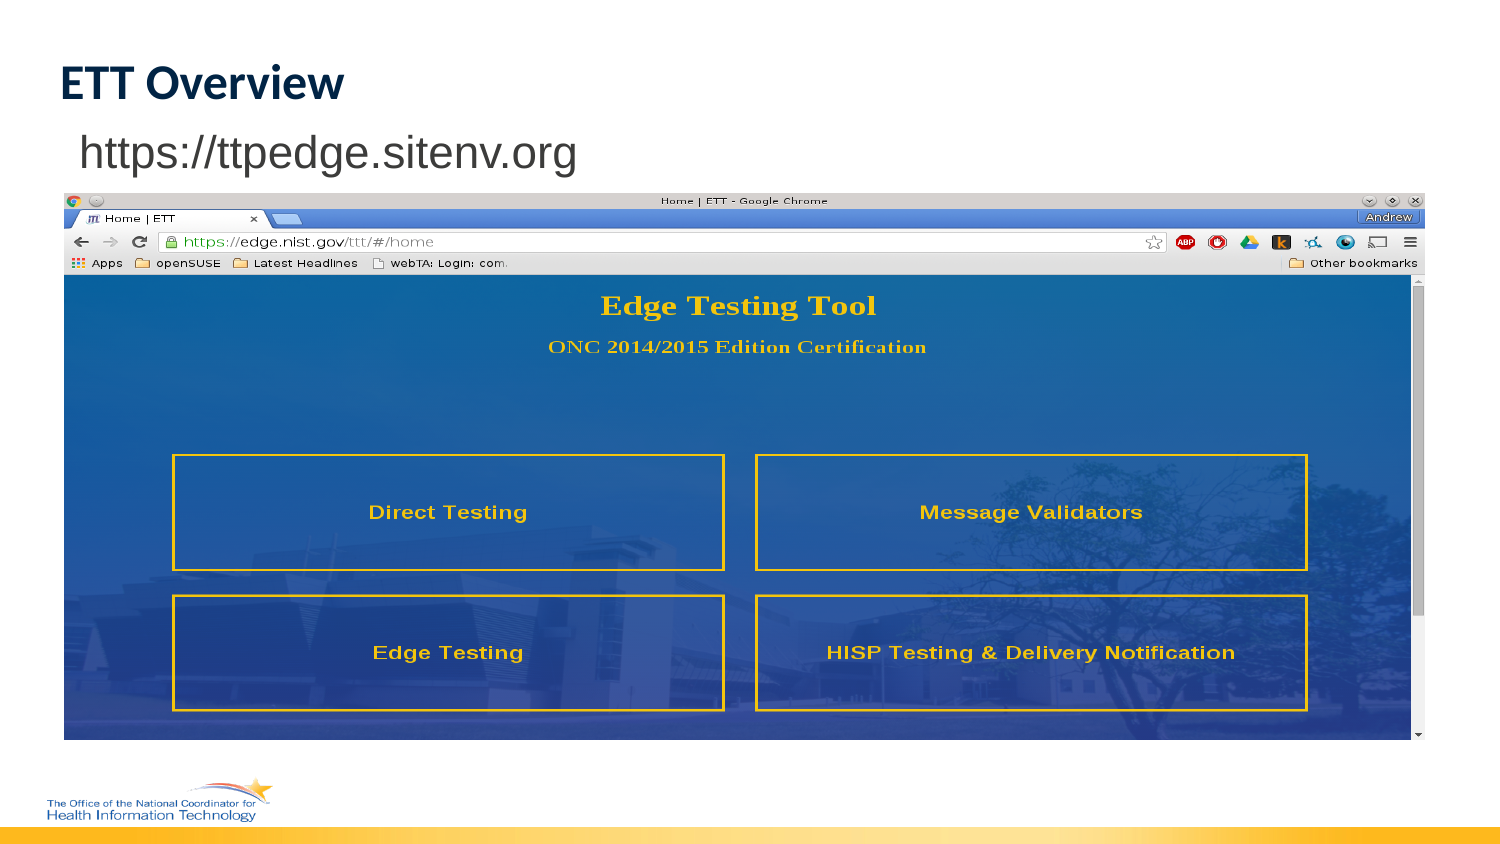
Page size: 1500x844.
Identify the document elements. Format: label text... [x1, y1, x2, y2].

title ETT Overview [45, 34, 1396, 91]
picture [47, 776, 273, 822]
picture [63, 193, 1425, 740]
picture [0, 827, 1500, 844]
list https://ttpedge.sitenv.org [64, 102, 1425, 193]
